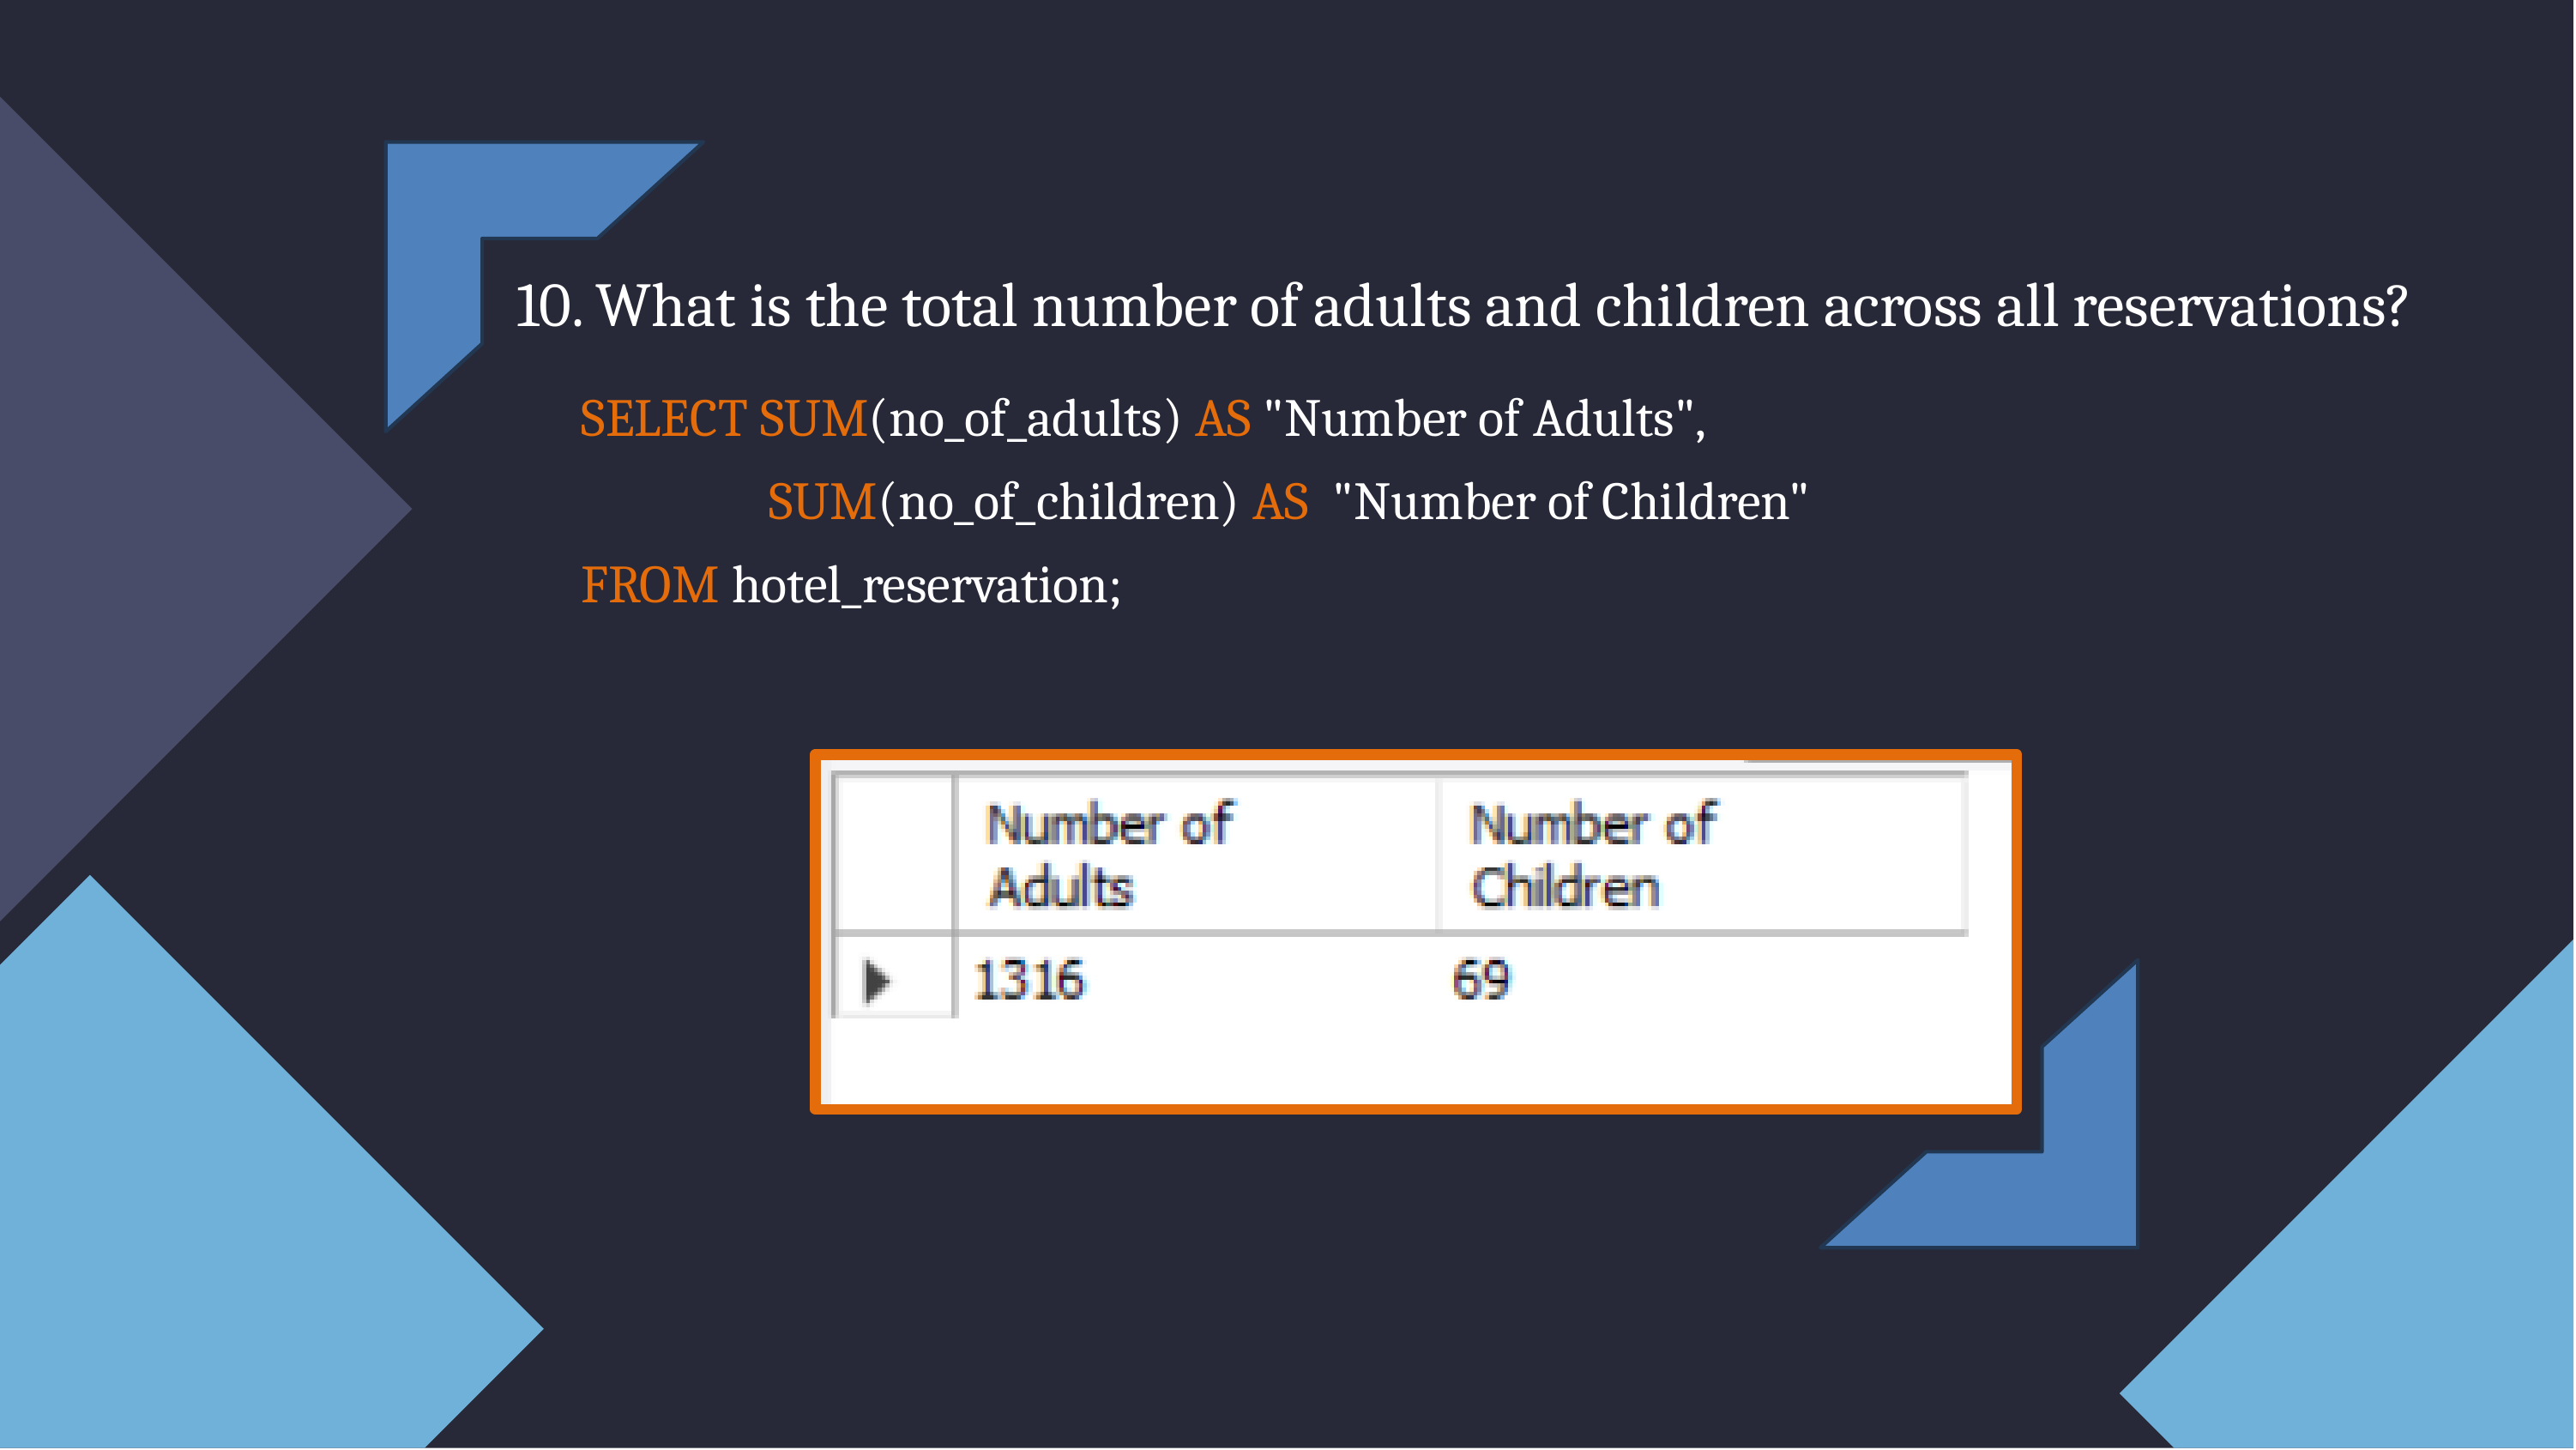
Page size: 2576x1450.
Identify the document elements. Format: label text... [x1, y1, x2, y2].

text_box [1819, 958, 2140, 1250]
picture [820, 759, 2012, 1104]
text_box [0, 96, 545, 1448]
text_box SELECT SUM(no_of_adults) AS "Number of Adults", SUM(no_of_children) AS "Number of Children" FROM hotel_reservation; [569, 372, 1824, 619]
text_box 10. What is the total number of adults and children across all reservations? [551, 251, 2543, 346]
text_box [551, 140, 705, 241]
text_box [2119, 939, 2574, 1448]
